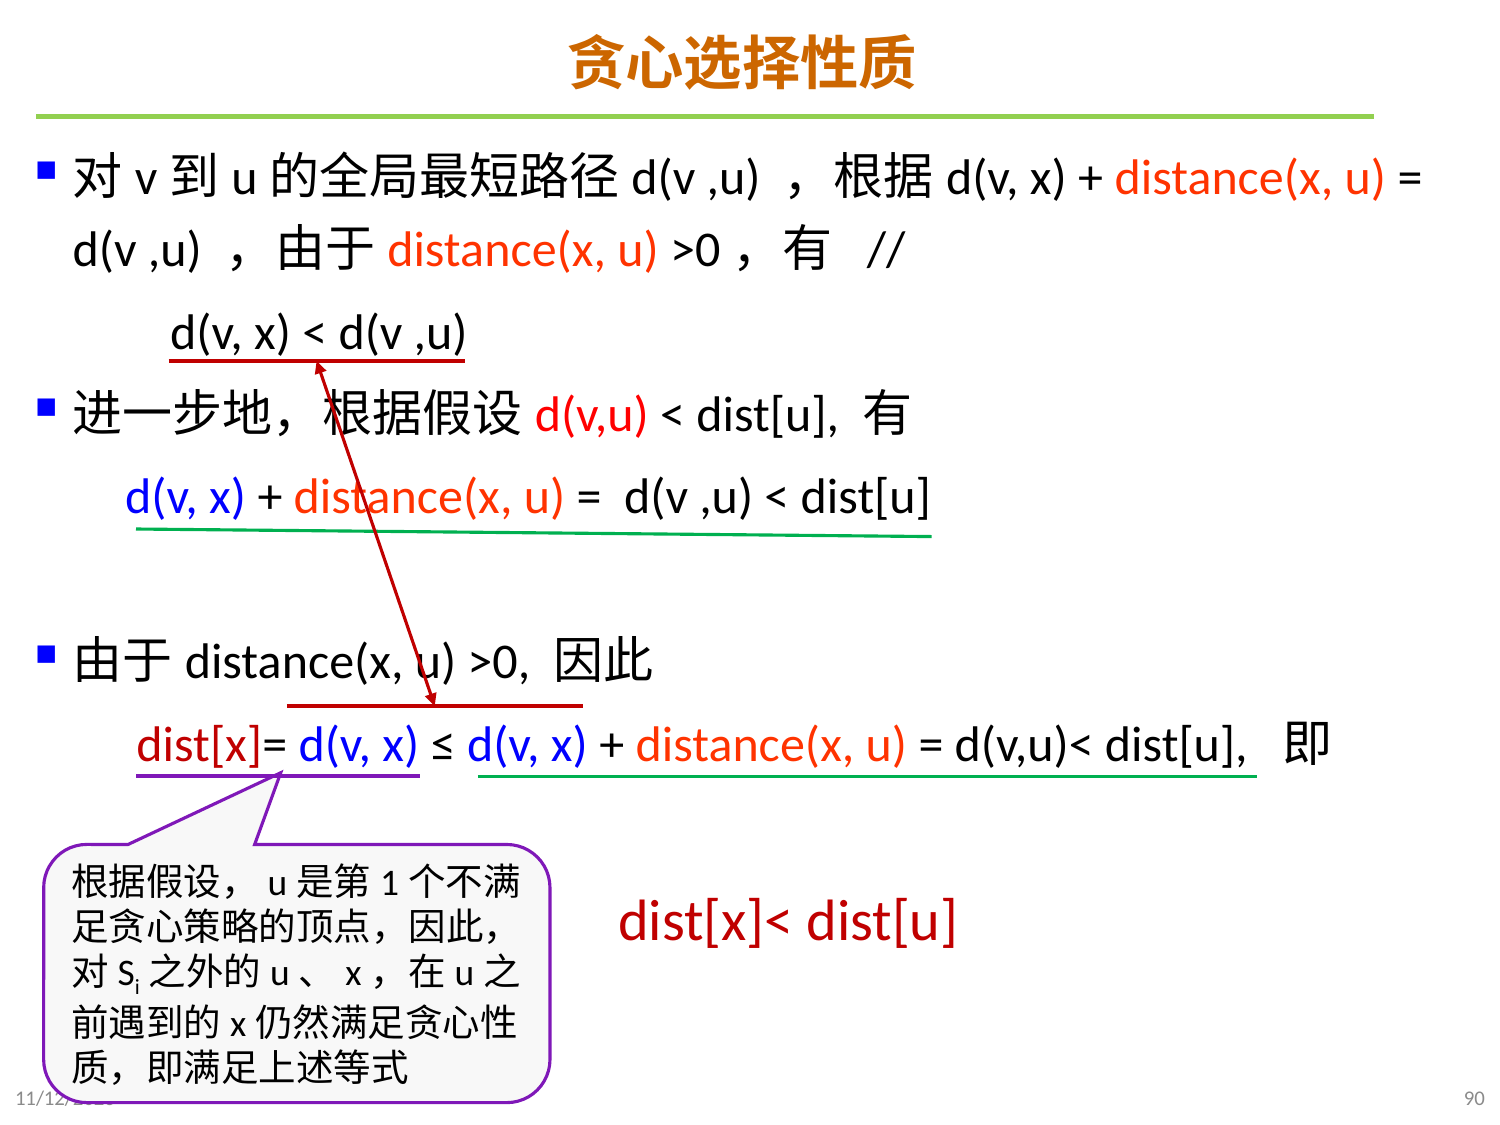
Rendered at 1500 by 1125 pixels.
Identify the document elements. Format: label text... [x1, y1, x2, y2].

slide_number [0, 1071, 338, 1123]
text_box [135, 528, 316, 537]
list 对v到u的全局最短路径d(v ,u) ，根据d(v, x) + distance(x, u) = d(v ,u) ，由于distance(x, u) >0，有 // d(v, x) < d(v ,u) 进一步地，根据假设d(v,u) < dist[u], 有 d(v, x) + distance(x, u) = d(v ,u) < dist[u] 由于distance(x, u) >0, 因此 dist[x]= d(v, x) ≤ d(v, x) + distance(x, u) = d(v,u)< dist[u], 即 dist[x]< dist[u] [20, 125, 1480, 1072]
slide_number 90 [1162, 1071, 1500, 1123]
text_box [435, 528, 932, 537]
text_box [316, 361, 435, 706]
title 贪心选择性质 [95, 14, 1390, 117]
text_box 根据假设，u是第1个不满足贪心策略的顶点，因此，对Si之外的u、x，在u之前遇到的x仍然满足贪心性质，即满足上述等式 [43, 778, 550, 1103]
